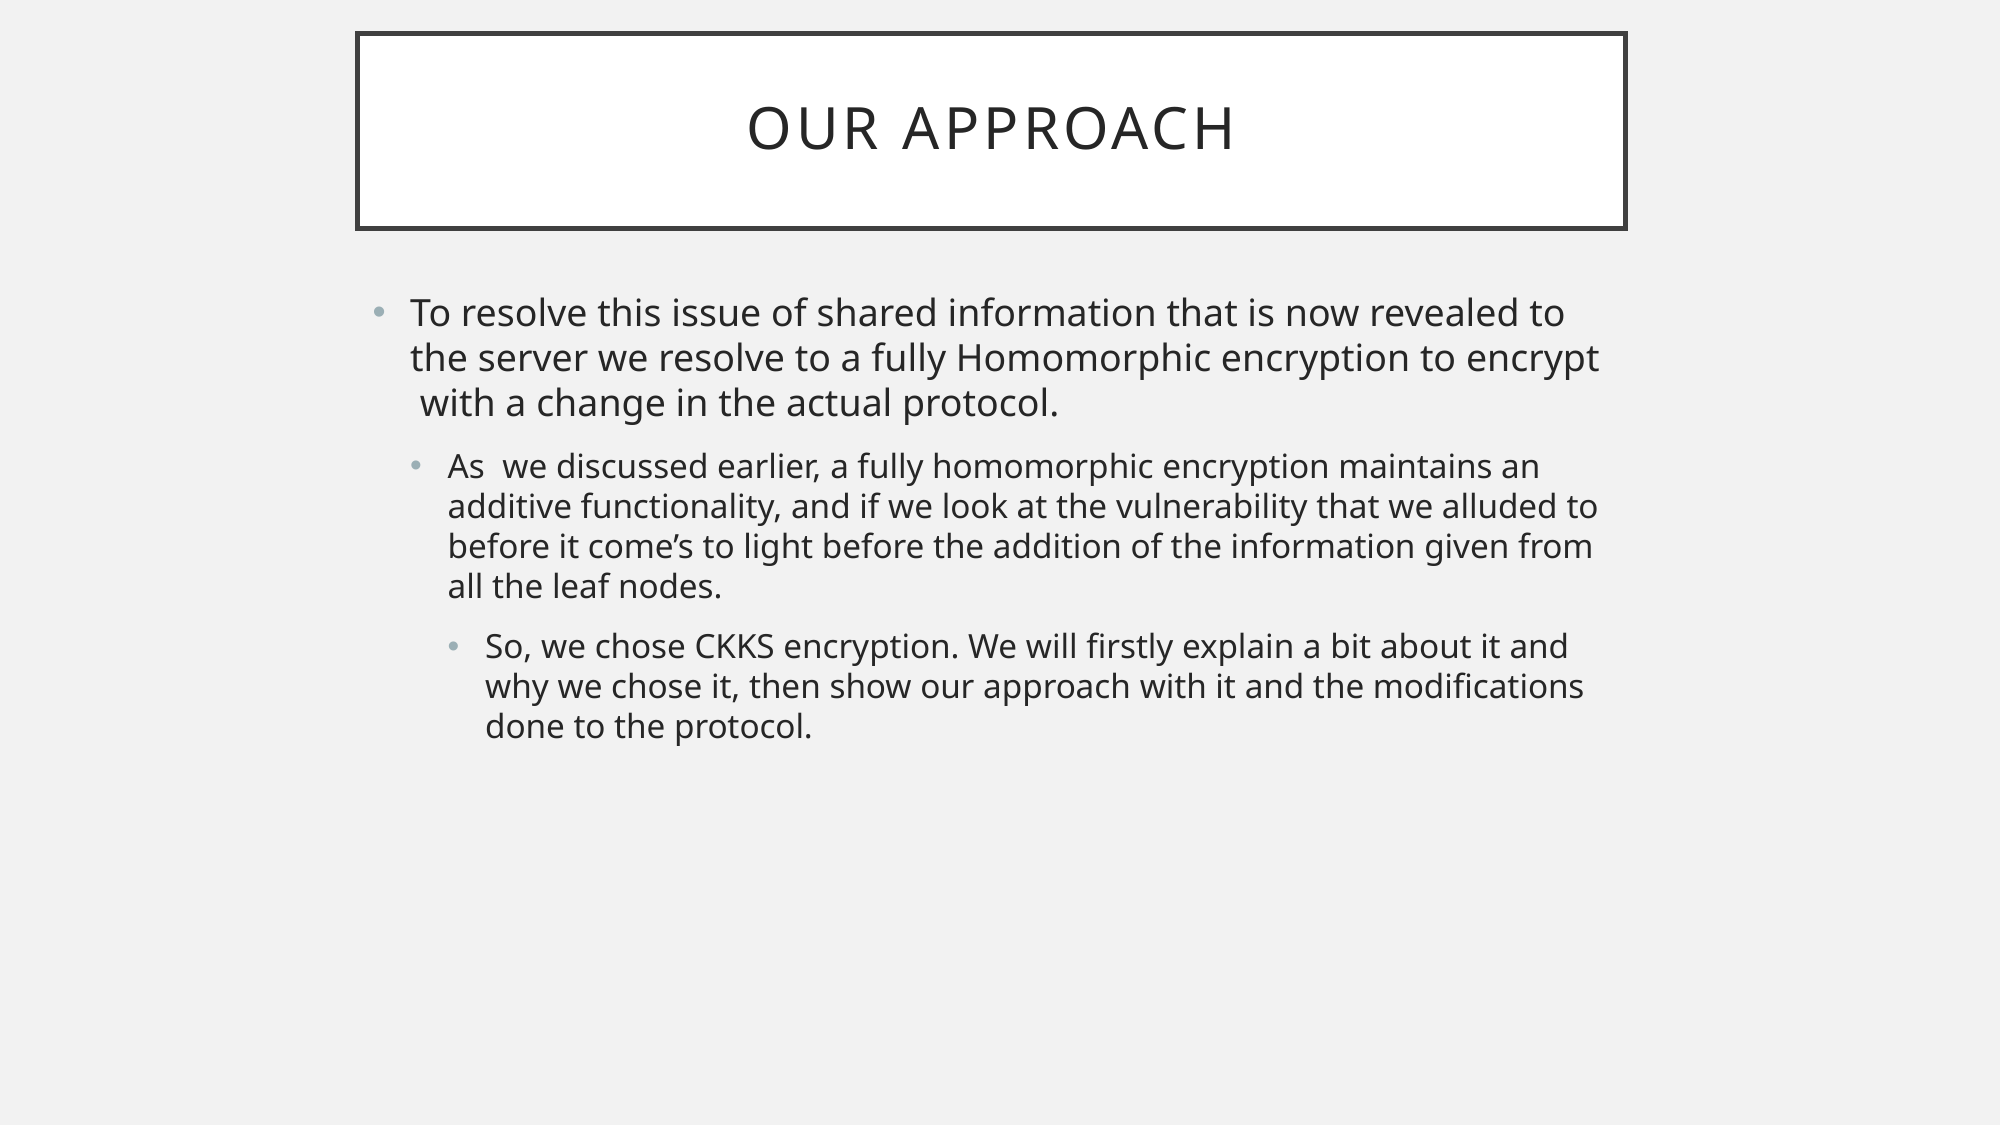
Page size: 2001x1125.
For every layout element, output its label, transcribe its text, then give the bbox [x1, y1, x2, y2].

title Our approach [355, 31, 1628, 231]
